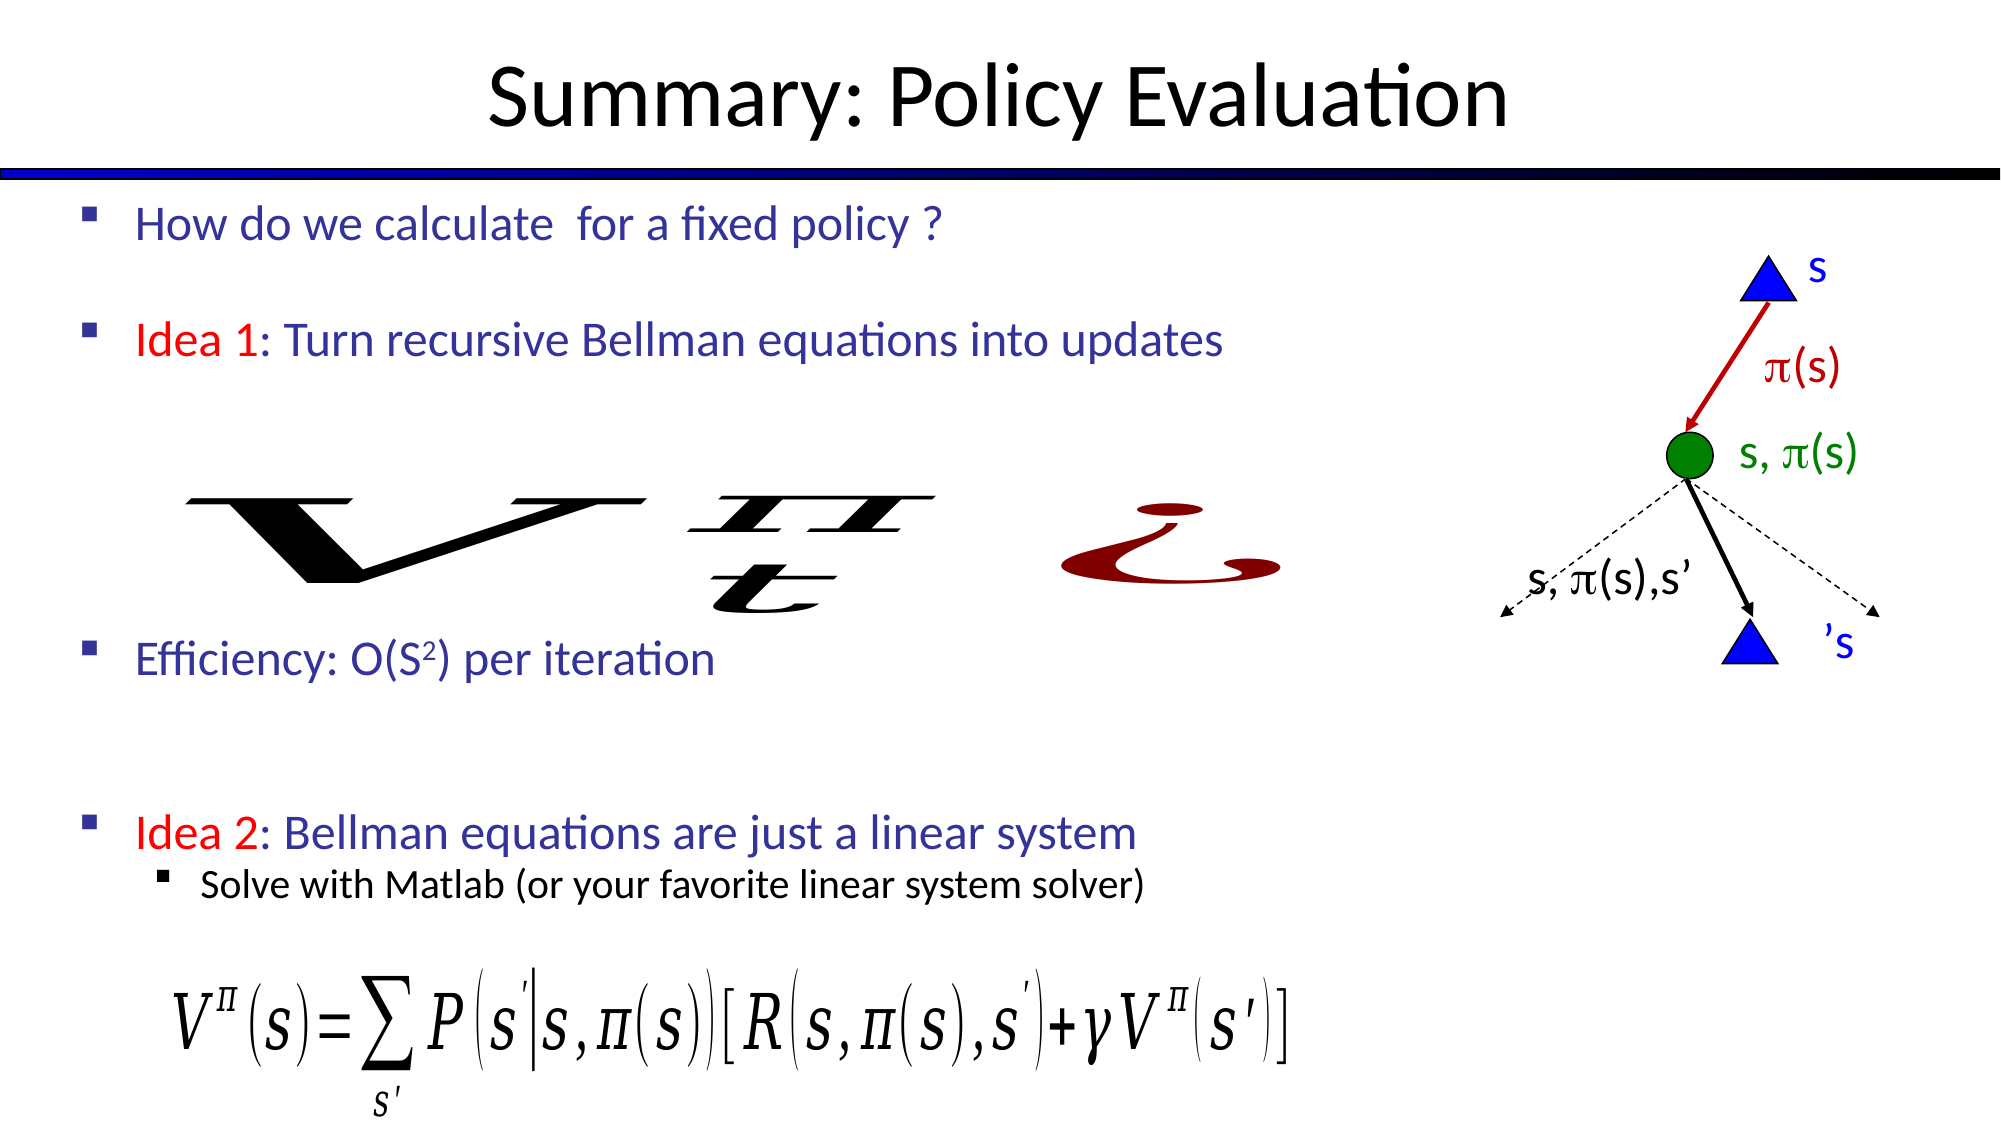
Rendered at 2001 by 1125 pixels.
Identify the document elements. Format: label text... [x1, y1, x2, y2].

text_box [1499, 224, 1926, 678]
title Summary: Policy Evaluation [0, 0, 2000, 184]
